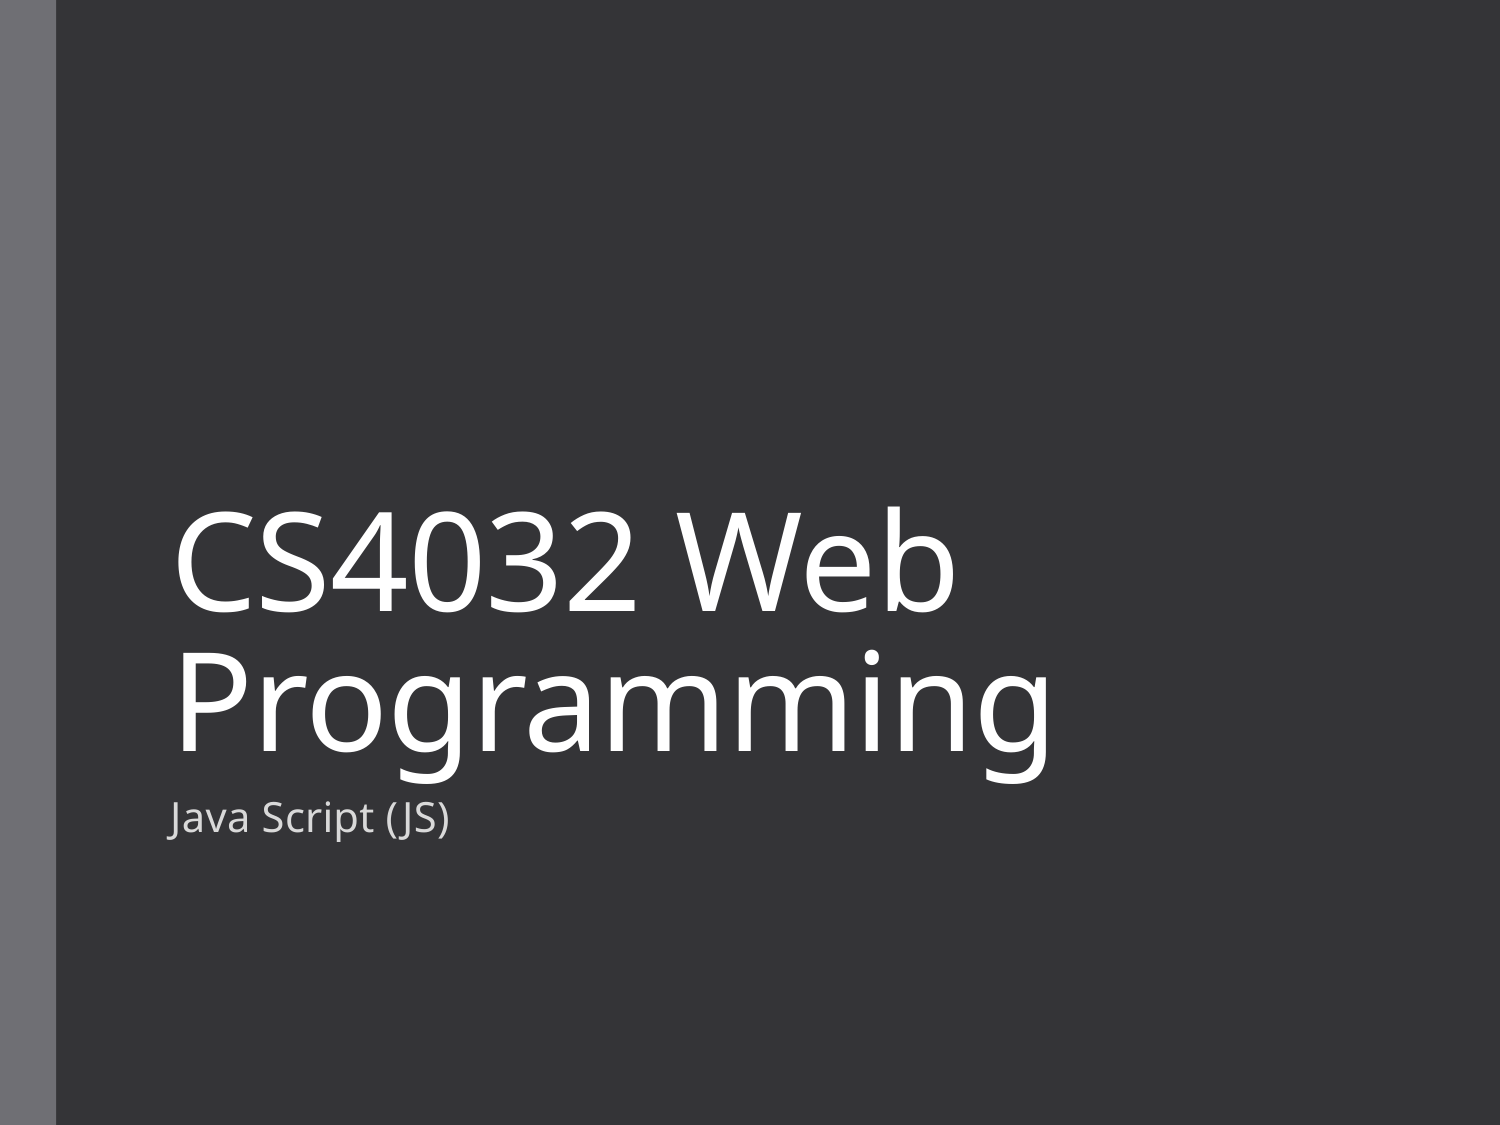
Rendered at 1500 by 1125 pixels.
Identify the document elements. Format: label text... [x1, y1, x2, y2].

subtitle Java Script (JS) [155, 787, 1314, 1065]
title CS4032 Web Programming [155, 124, 1314, 787]
